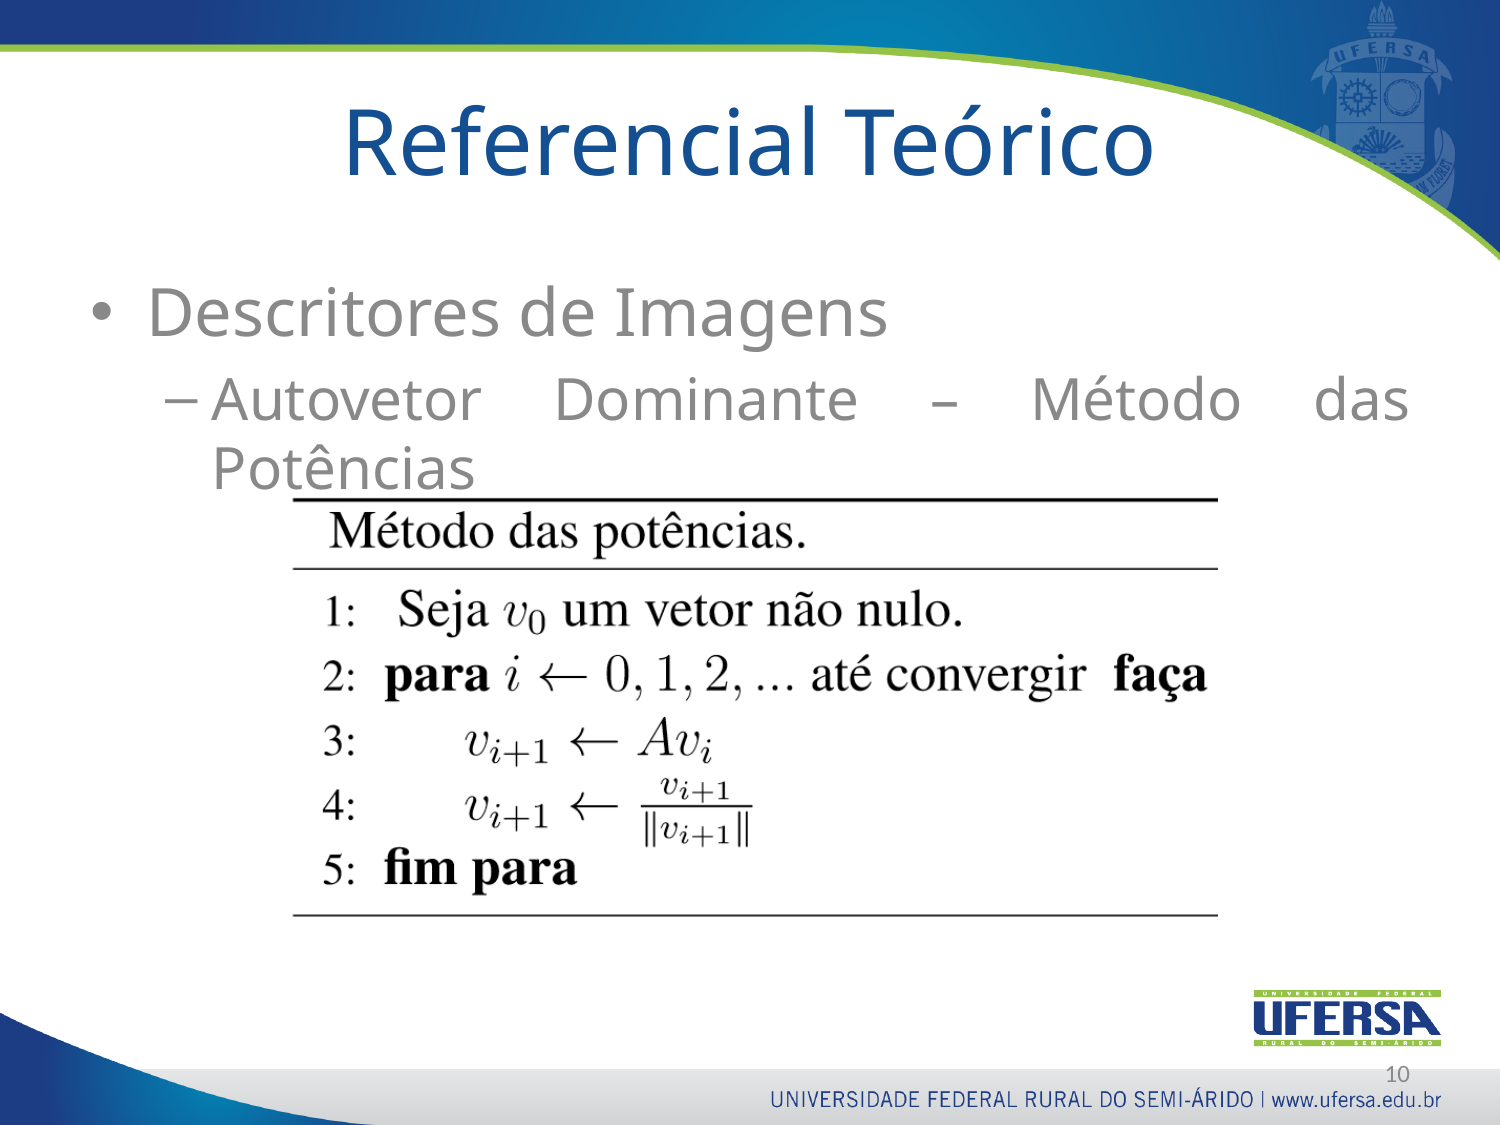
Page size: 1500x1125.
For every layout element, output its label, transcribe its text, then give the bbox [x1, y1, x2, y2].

title Referencial Teórico [75, 45, 1425, 233]
picture [0, 0, 1500, 1125]
list Descritores de Imagens Autovetor Dominante – Método das Potências [75, 262, 1425, 1005]
slide_number 10 [1074, 1042, 1425, 1103]
